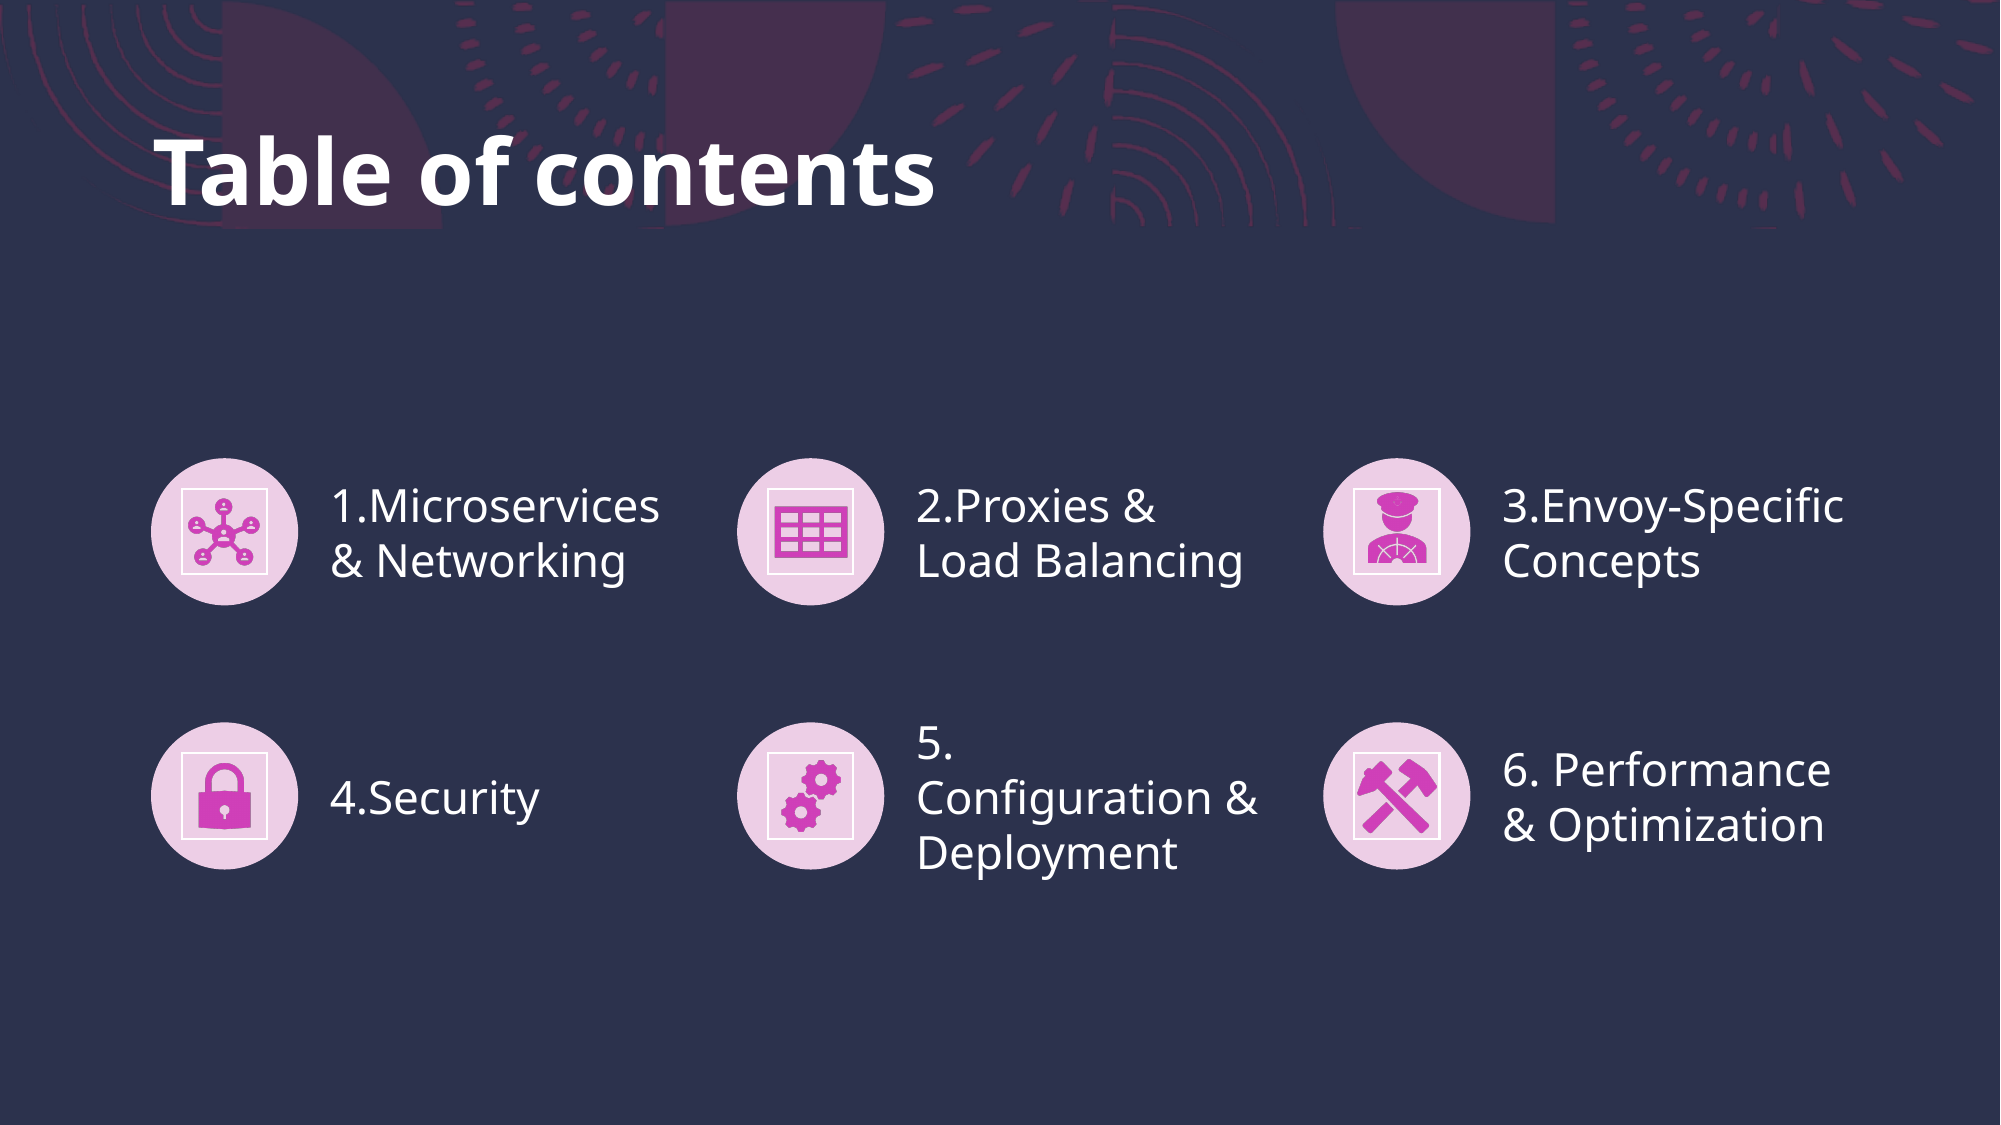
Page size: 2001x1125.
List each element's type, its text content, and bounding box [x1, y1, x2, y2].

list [137, 319, 1863, 1009]
title Table of contents [137, 60, 1863, 278]
